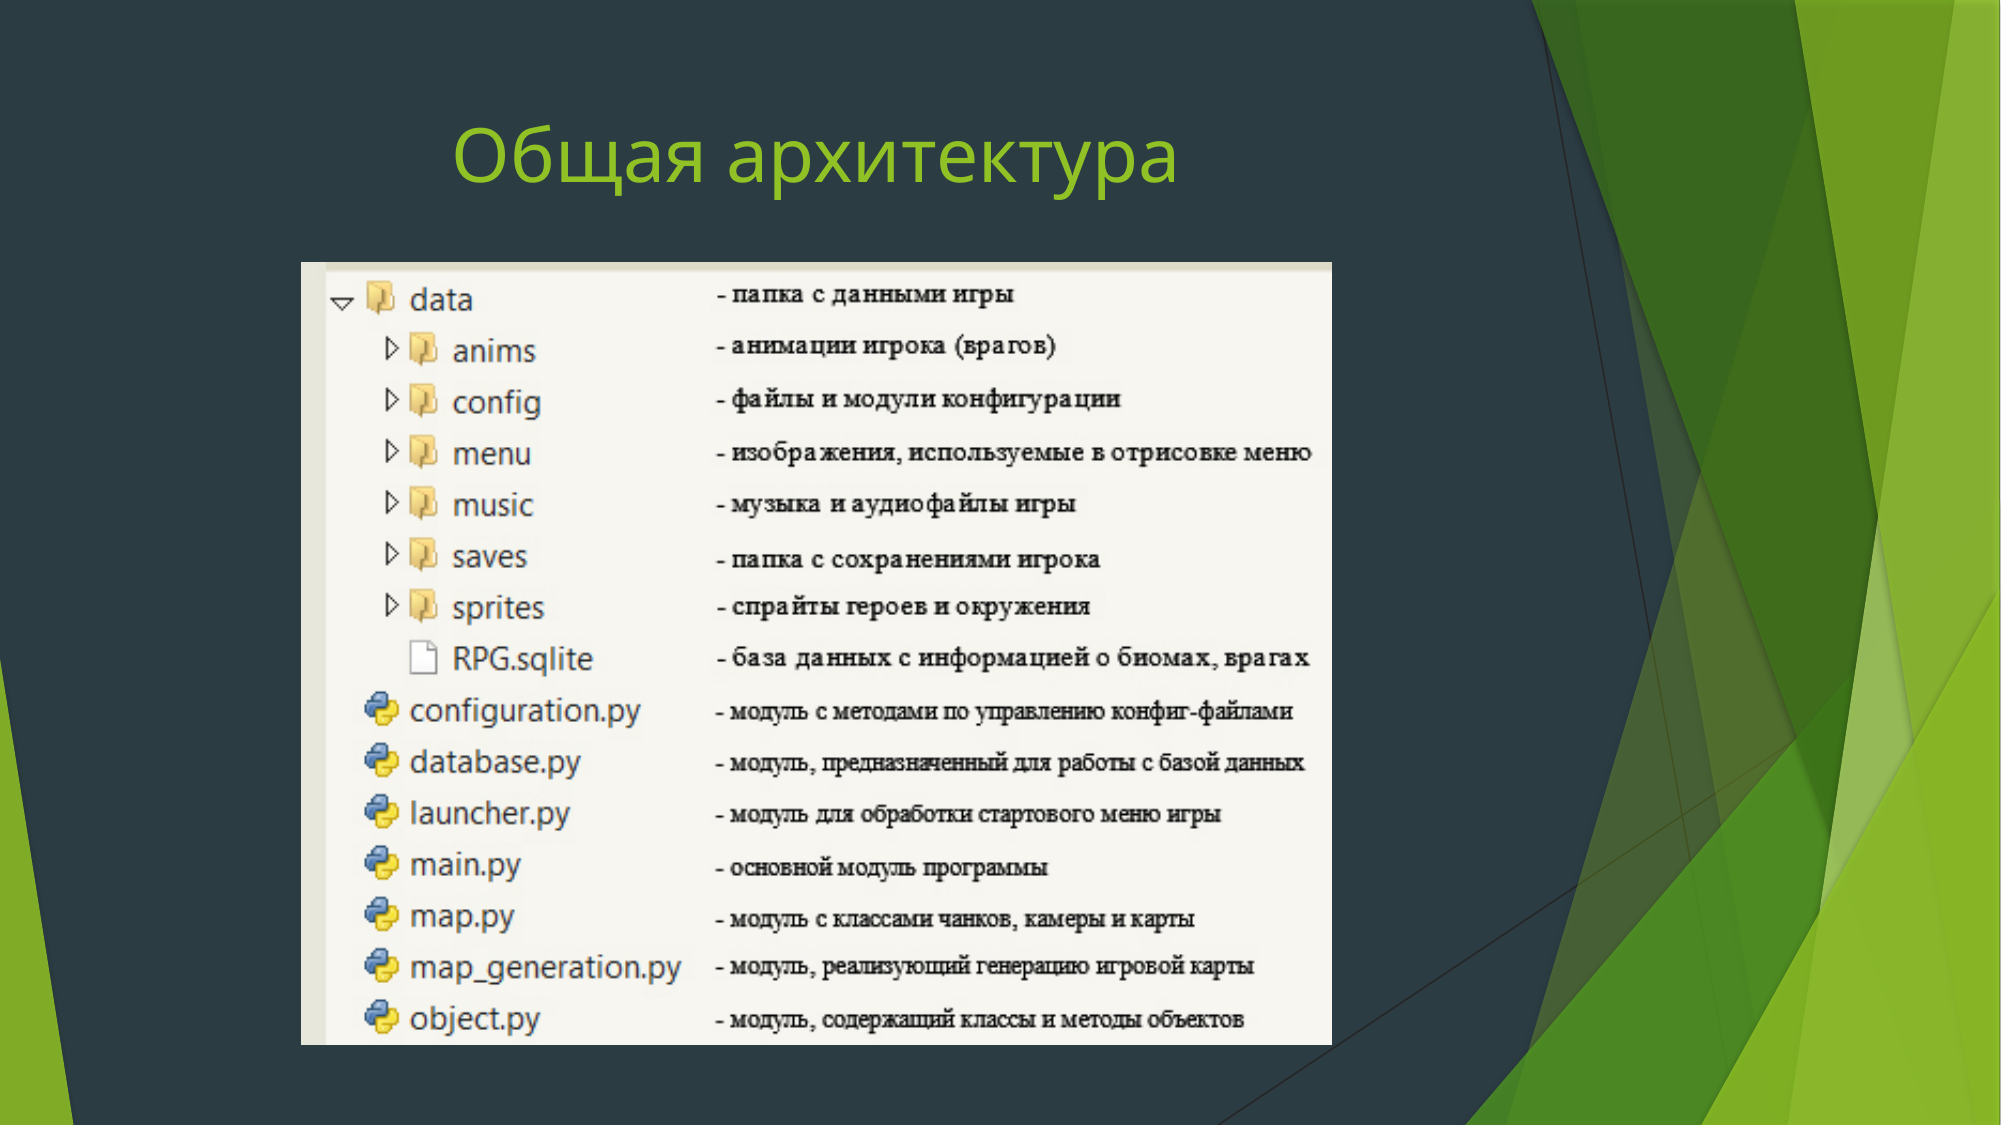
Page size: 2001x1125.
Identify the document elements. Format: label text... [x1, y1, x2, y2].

title Общая архитектура [111, 99, 1522, 237]
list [300, 262, 1332, 1046]
